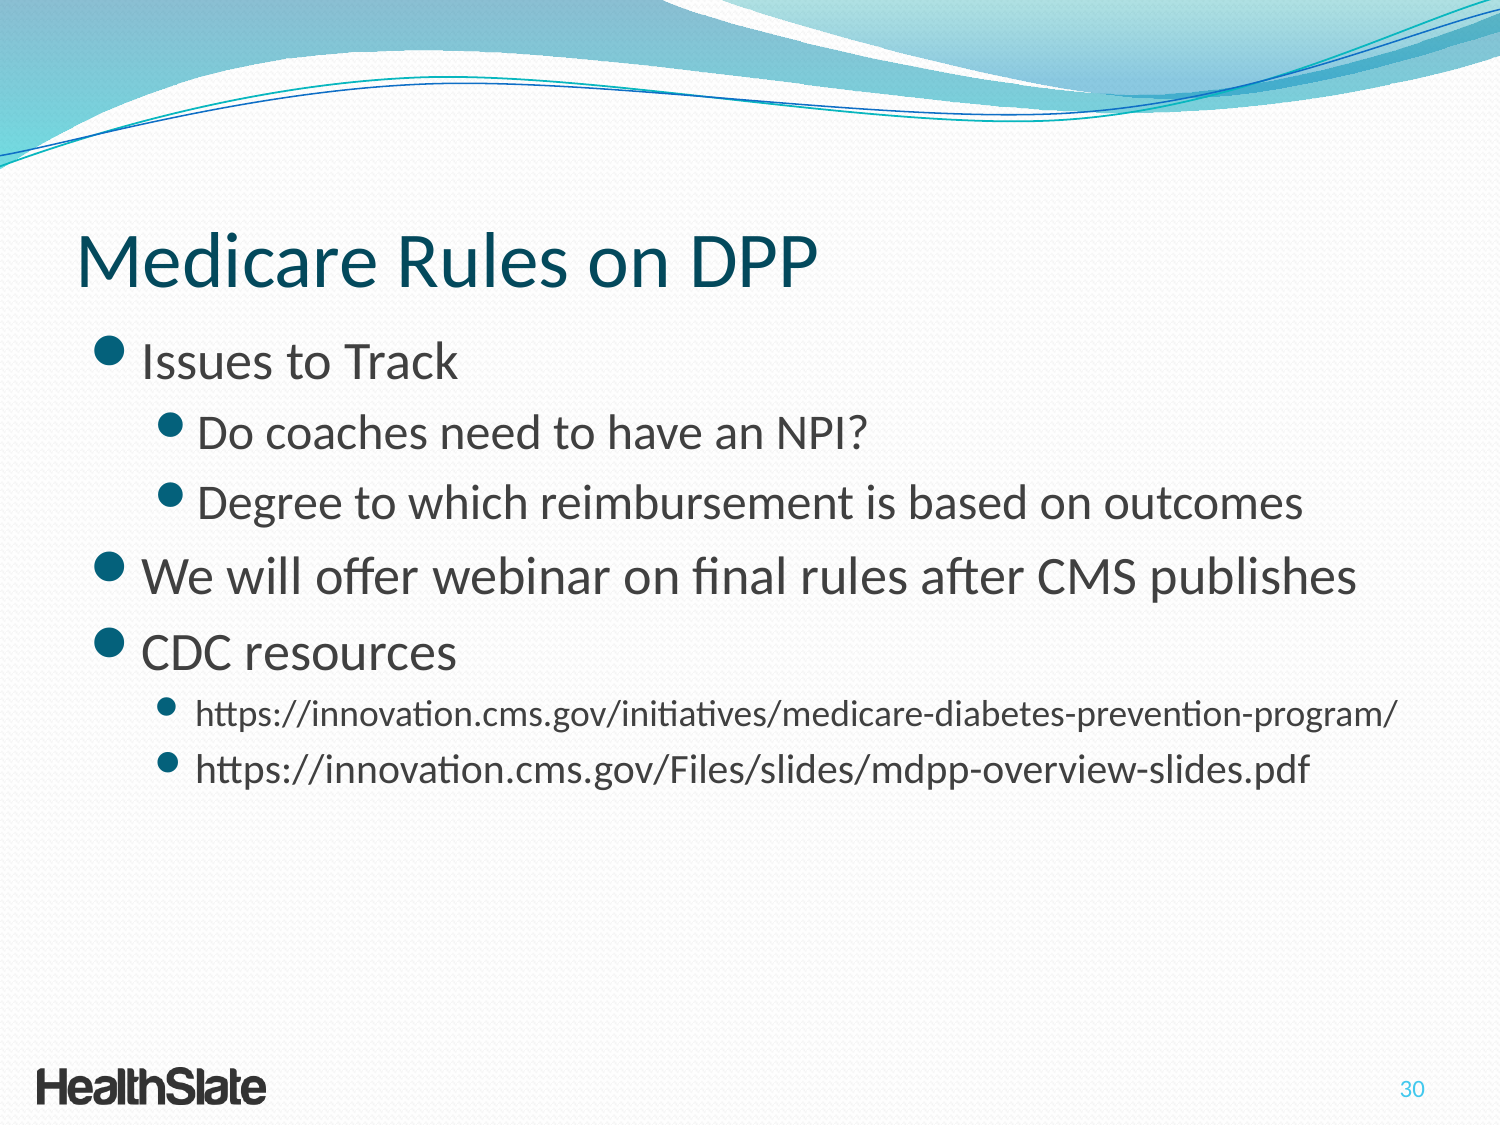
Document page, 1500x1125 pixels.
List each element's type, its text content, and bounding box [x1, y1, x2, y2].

picture [37, 1067, 266, 1105]
list Issues to Track Do coaches need to have an NPI? Degree to which reimbursement is based on outcomes We will offer webinar on final rules after CMS publishes CDC resources https://innovation.cms.gov/initiatives/medicare-diabetes-prevention-program/ https://innovation.cms.gov/Files/slides/mdpp-overview-slides.pdf [74, 317, 1500, 1038]
title Medicare Rules on DPP [74, 115, 1426, 304]
slide_number 30 [1299, 1042, 1425, 1103]
